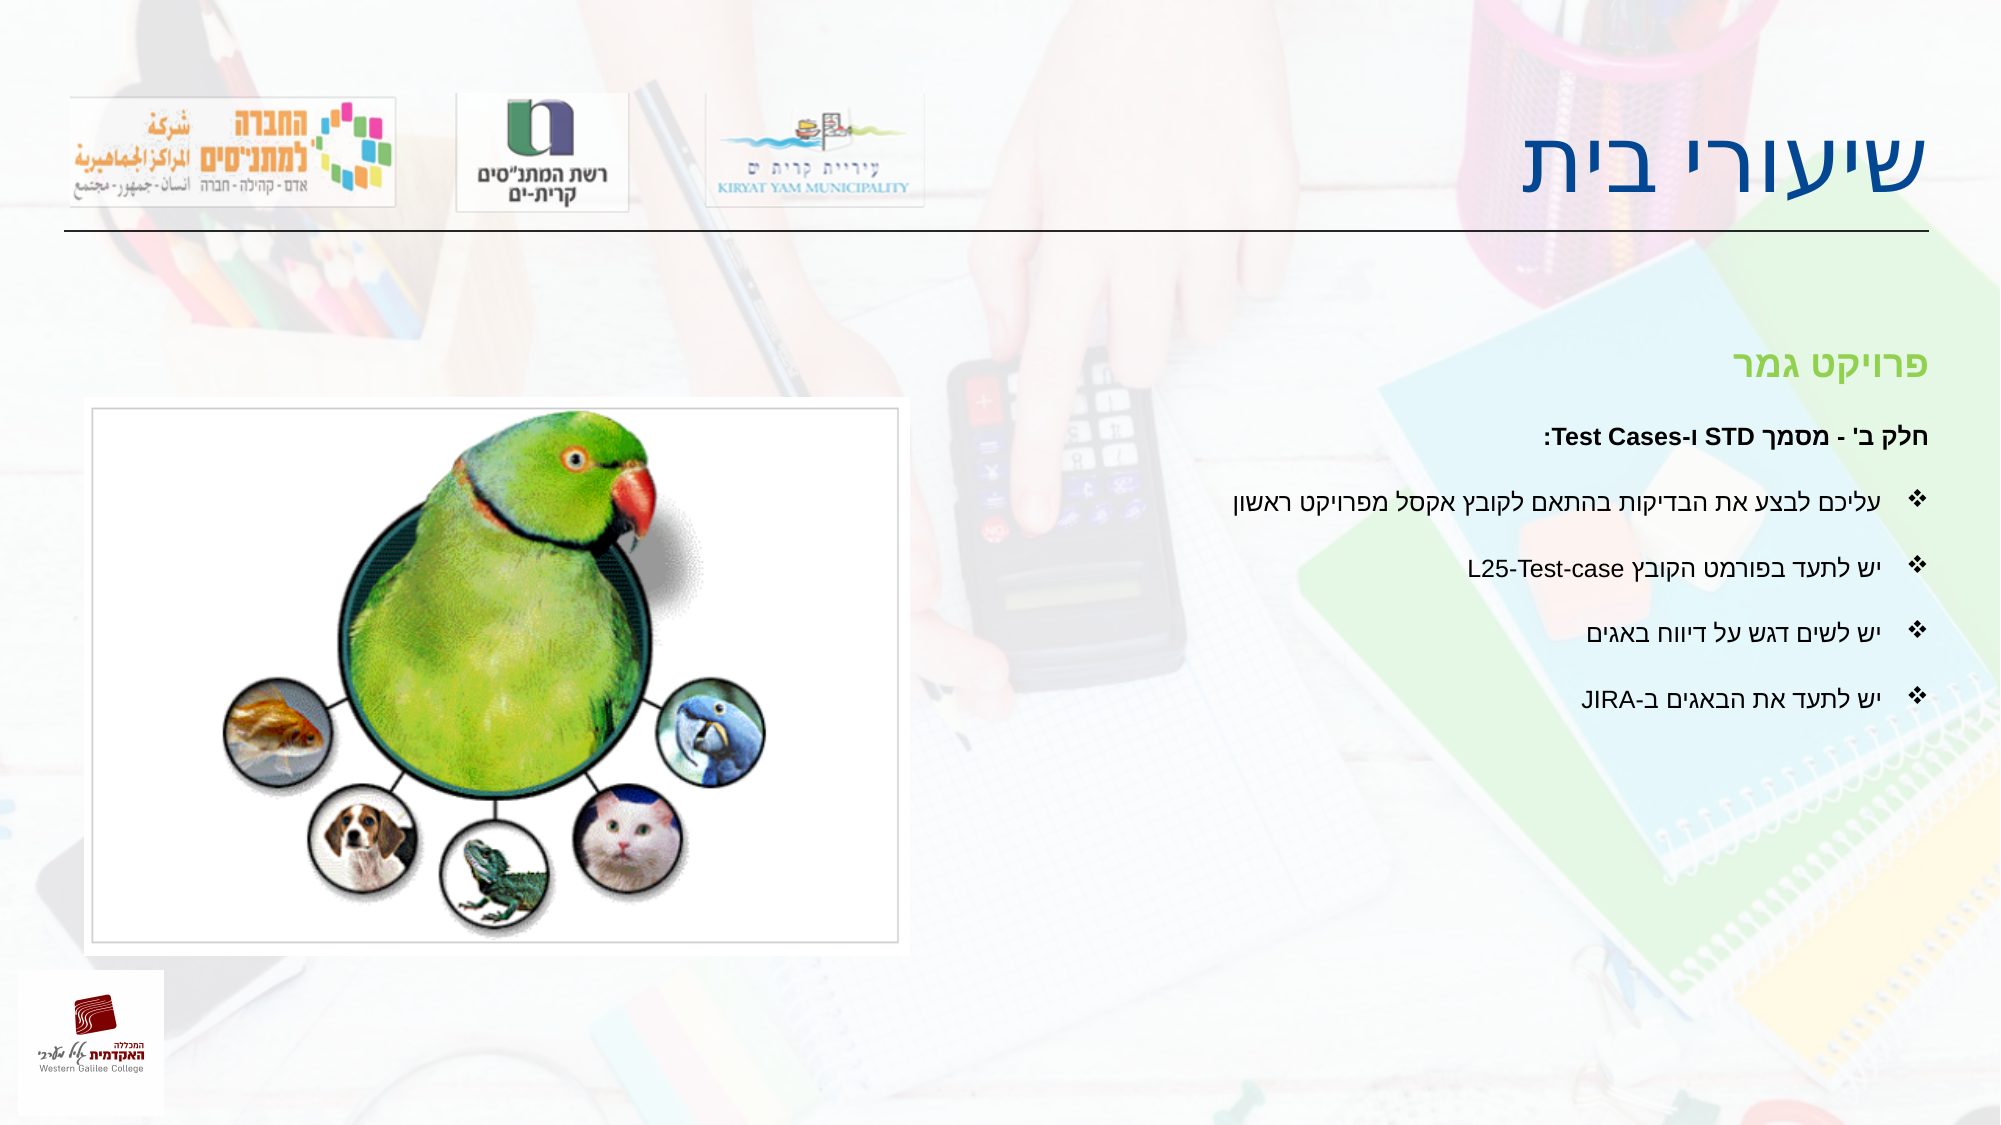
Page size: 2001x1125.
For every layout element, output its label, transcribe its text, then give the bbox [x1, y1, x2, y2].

picture [18, 970, 164, 1116]
picture [84, 397, 910, 956]
list פרויקט גמר חלק ב' - מסמך STD ו-Test Cases: עליכם לבצע את הבדיקות בהתאם לקובץ אקסל מפרויקט ראשון יש לתעד בפורמט הקובץ L25-Test-case יש לשים דגש על דיווח באגים יש לתעד את הבאגים ב-JIRA [979, 309, 1930, 1043]
title שיעורי בית [64, 55, 1930, 221]
picture [70, 93, 925, 213]
